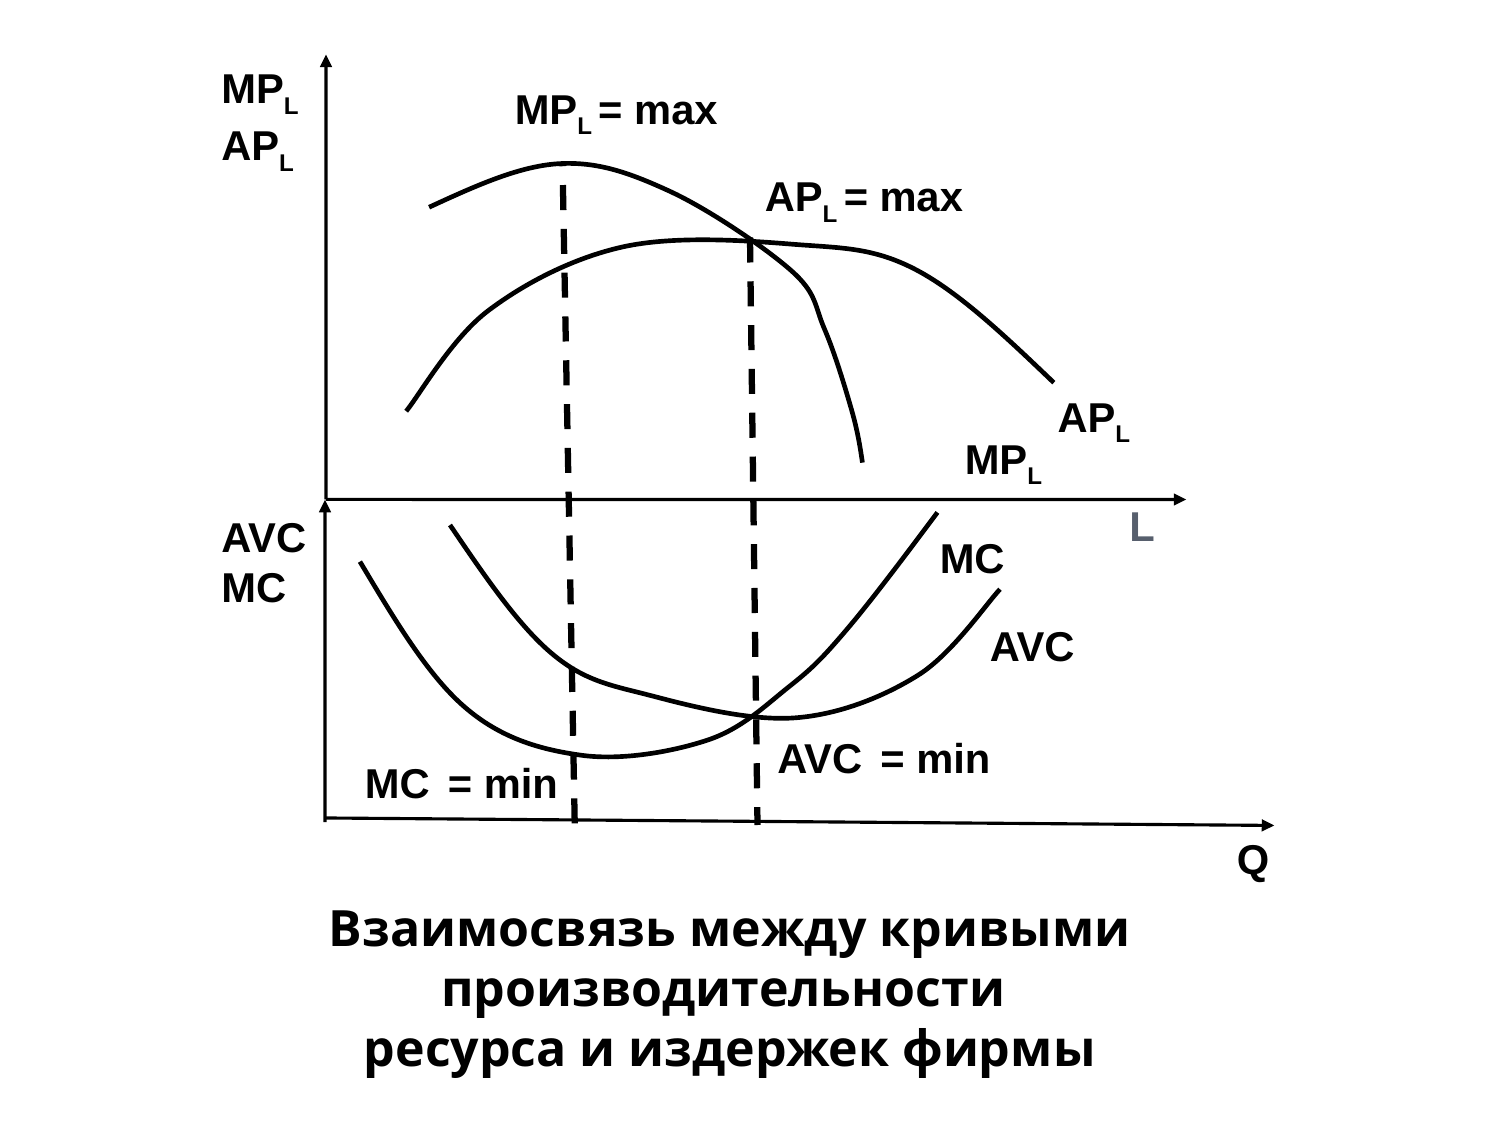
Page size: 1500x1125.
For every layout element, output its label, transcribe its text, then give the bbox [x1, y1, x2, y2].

text_box MРL АРL [206, 54, 326, 143]
text_box MC = min [349, 749, 611, 806]
text_box MC [924, 524, 1056, 581]
text_box AVC MC [206, 503, 337, 579]
text_box [406, 275, 749, 412]
text_box АРL = max [749, 162, 1038, 229]
text_box MРL [949, 425, 1070, 491]
text_box Q [1222, 825, 1353, 882]
text_box [359, 512, 938, 757]
text_box [429, 163, 863, 463]
text_box MРL = max [499, 75, 800, 141]
text_box [753, 576, 1000, 719]
text_box [325, 54, 333, 499]
text_box АРL [1042, 383, 1163, 449]
text_box Взаимосвязь между кривыми производительности ресурса и издержек фирмы [62, 888, 1398, 1084]
text_box [450, 525, 590, 552]
text_box [1261, 819, 1274, 825]
text_box [755, 241, 1054, 392]
text_box L [1114, 492, 1234, 559]
text_box AVC = min [762, 724, 1023, 781]
text_box AVC [975, 612, 1106, 669]
